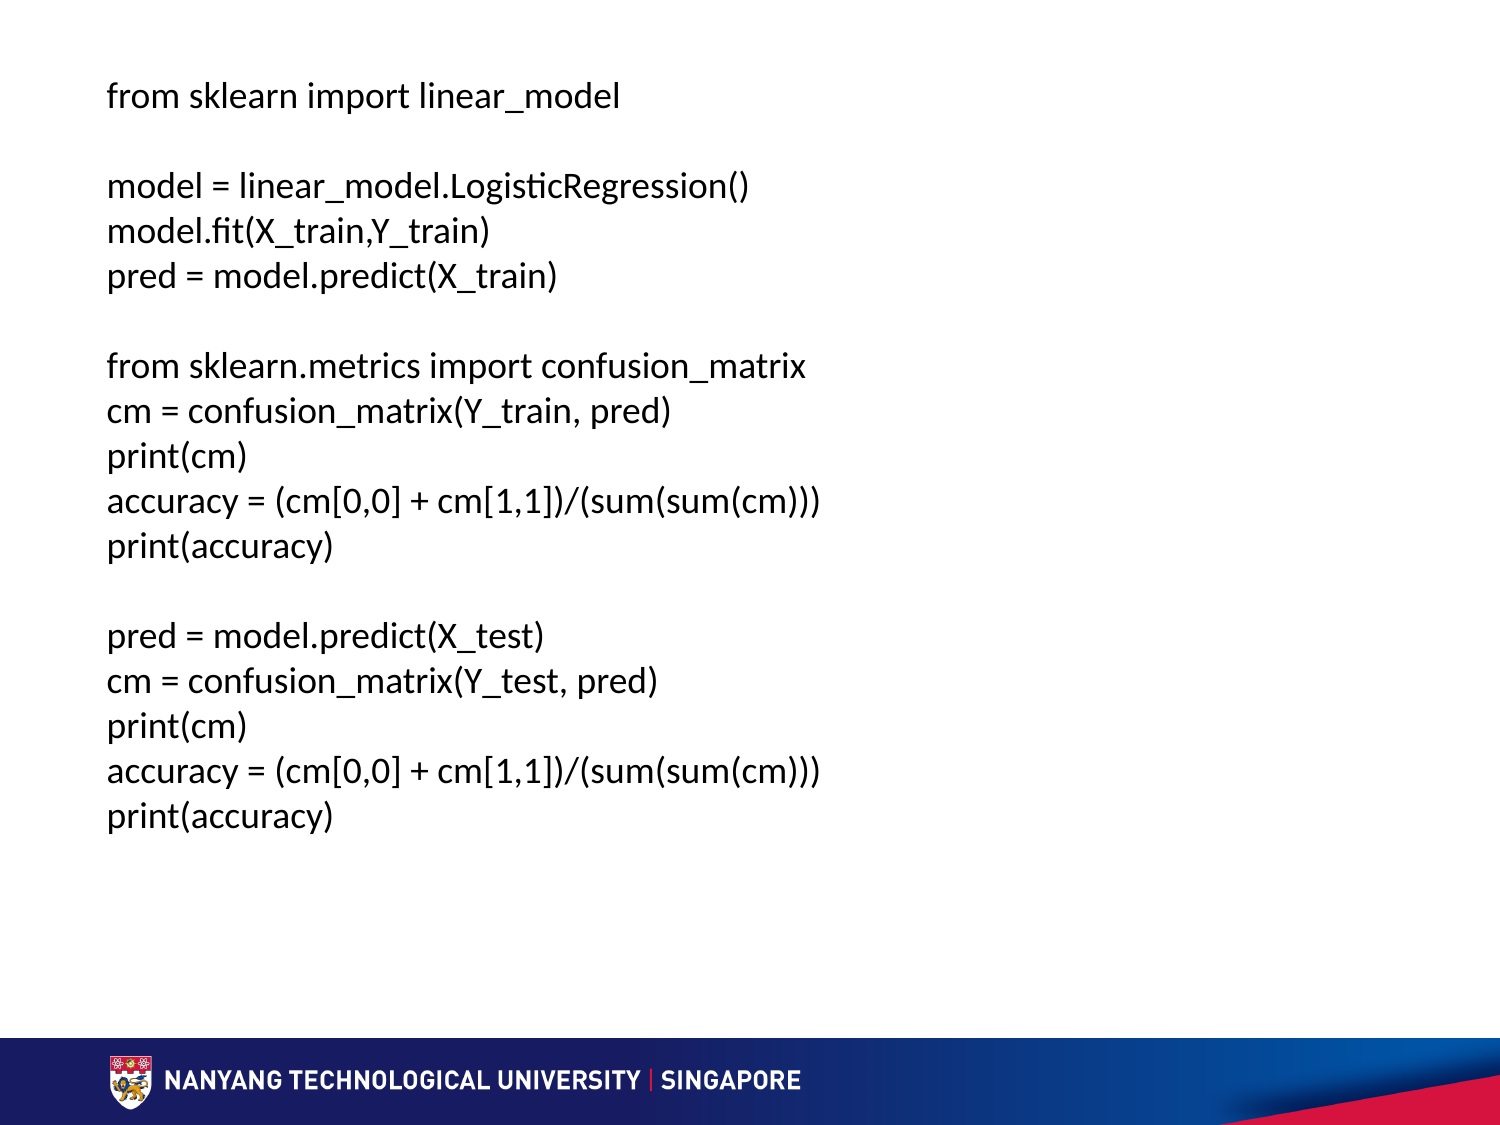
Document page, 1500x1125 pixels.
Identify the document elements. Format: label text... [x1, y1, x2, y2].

text_box from sklearn import linear_model model = linear_model.LogisticRegression() model.fit(X_train,Y_train) pred = model.predict(X_train) from sklearn.metrics import confusion_matrix cm = confusion_matrix(Y_train, pred) print(cm) accuracy = (cm[0,0] + cm[1,1])/(sum(sum(cm))) print(accuracy) pred = model.predict(X_test) cm = confusion_matrix(Y_test, pred) print(cm) accuracy = (cm[0,0] + cm[1,1])/(sum(sum(cm))) print(accuracy) [91, 63, 1472, 889]
picture [0, 1038, 1500, 1125]
